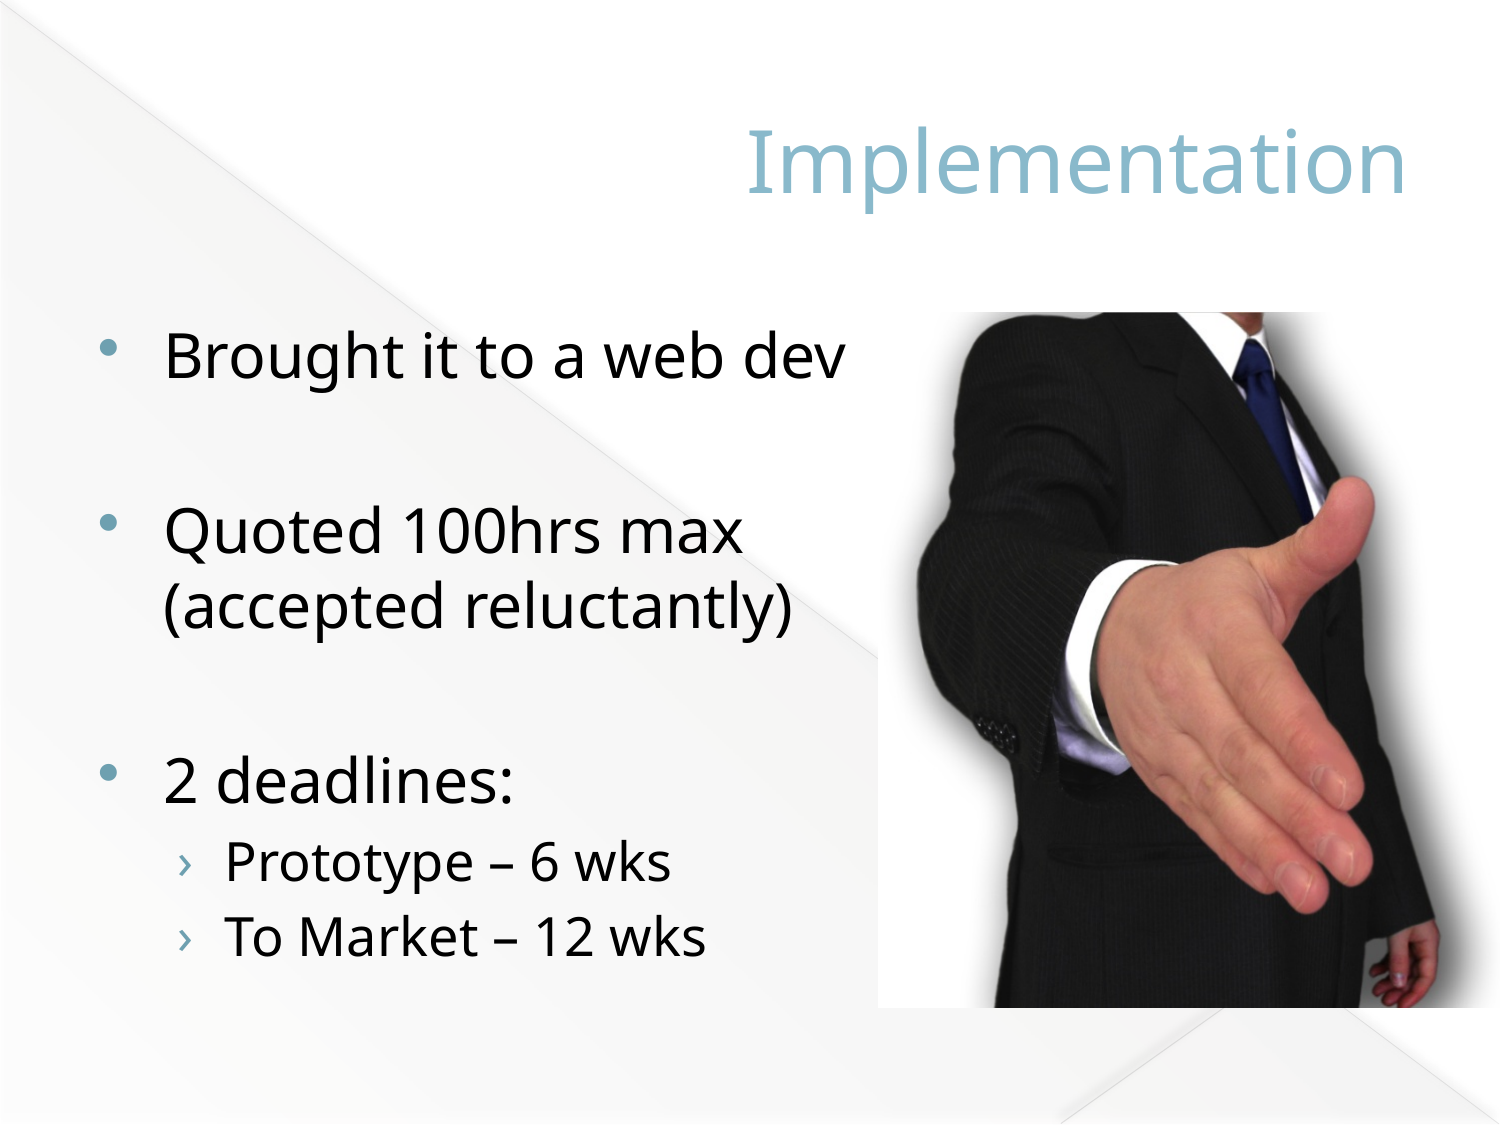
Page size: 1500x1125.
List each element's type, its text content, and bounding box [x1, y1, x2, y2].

title Implementation [75, 43, 1425, 274]
list Brought it to a web dev Quoted 100hrs max (accepted reluctantly) 2 deadlines: Prototype – 6 wks To Market – 12 wks [75, 308, 1425, 1059]
picture [878, 312, 1500, 1008]
